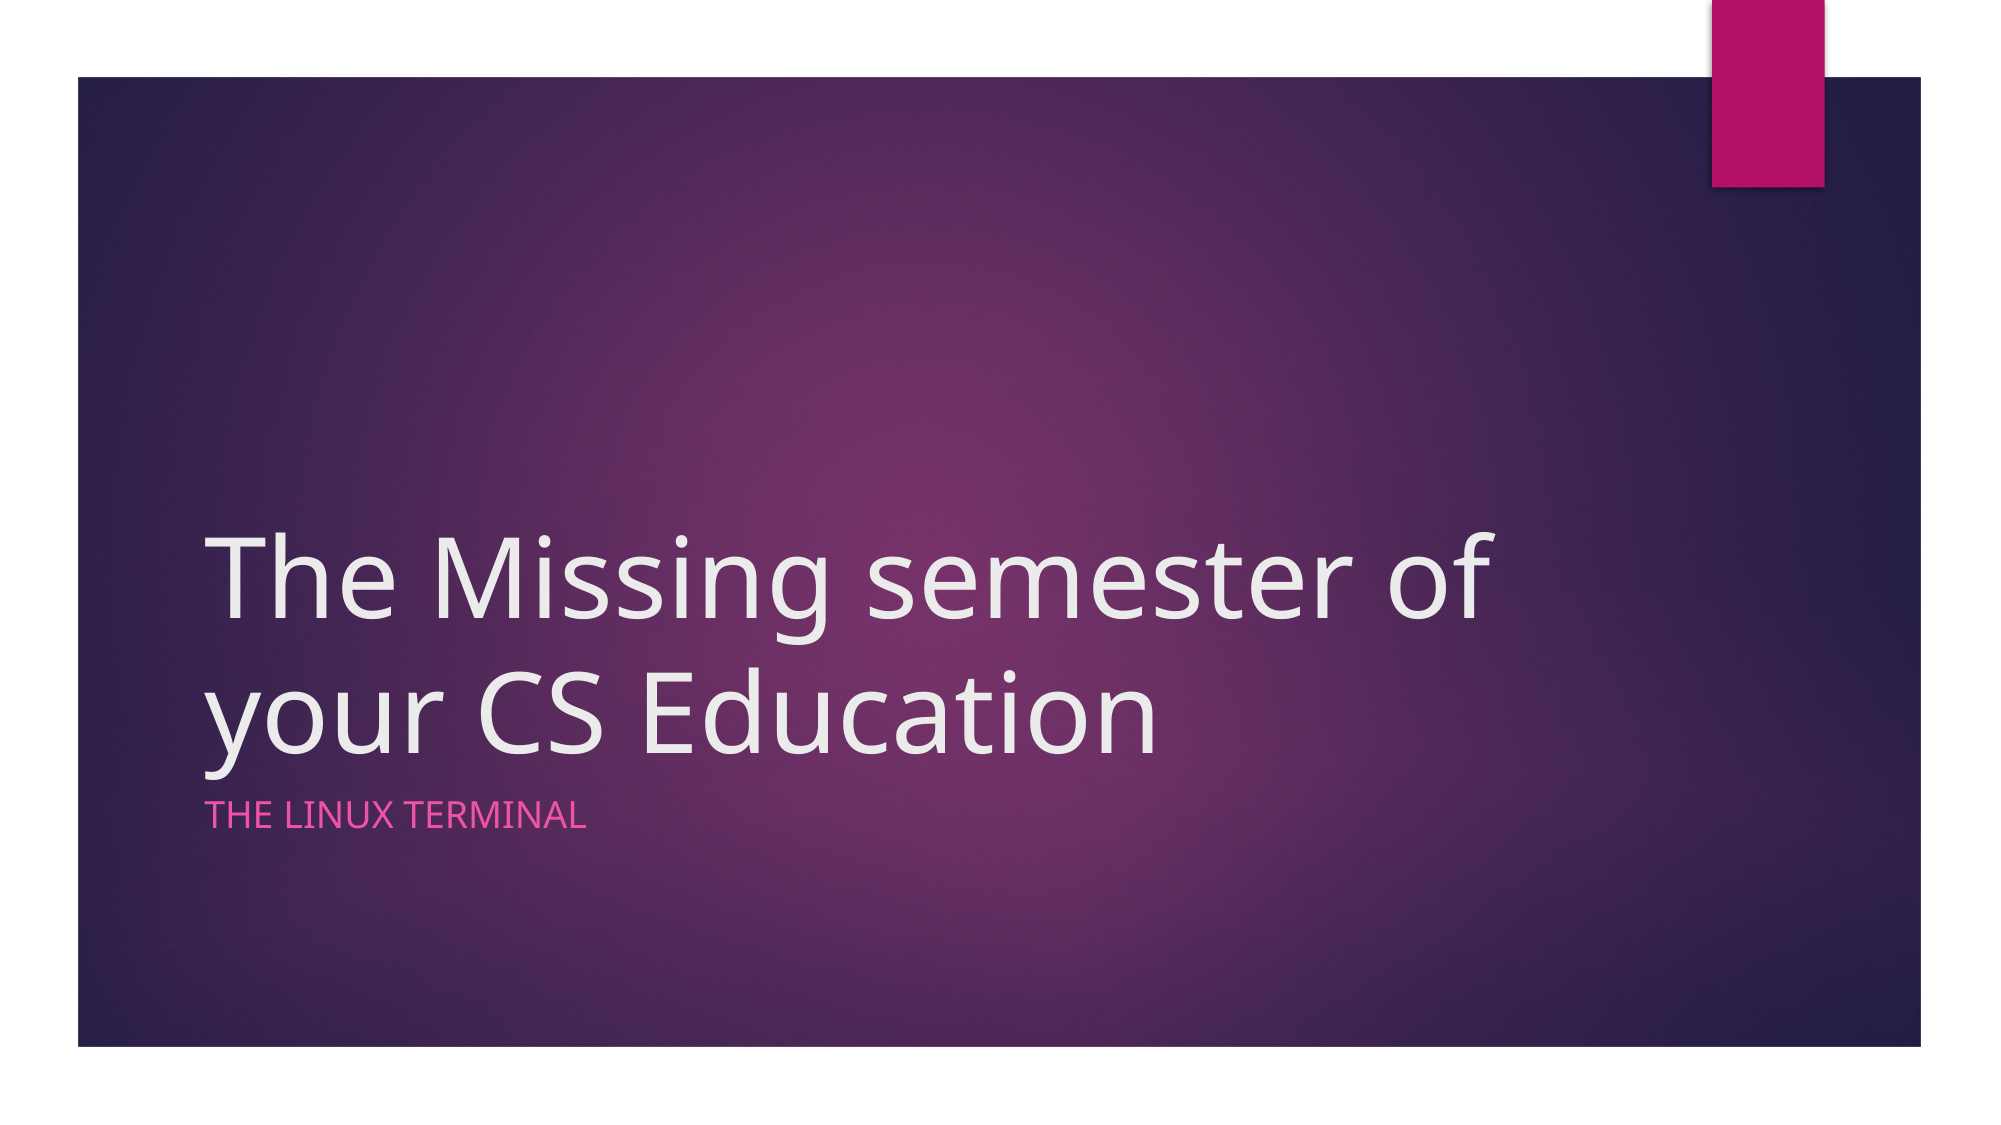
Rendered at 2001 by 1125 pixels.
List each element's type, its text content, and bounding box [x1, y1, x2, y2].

title The Missing semester of your CS Education [189, 344, 1638, 783]
subtitle The Linux Terminal [189, 783, 1638, 925]
